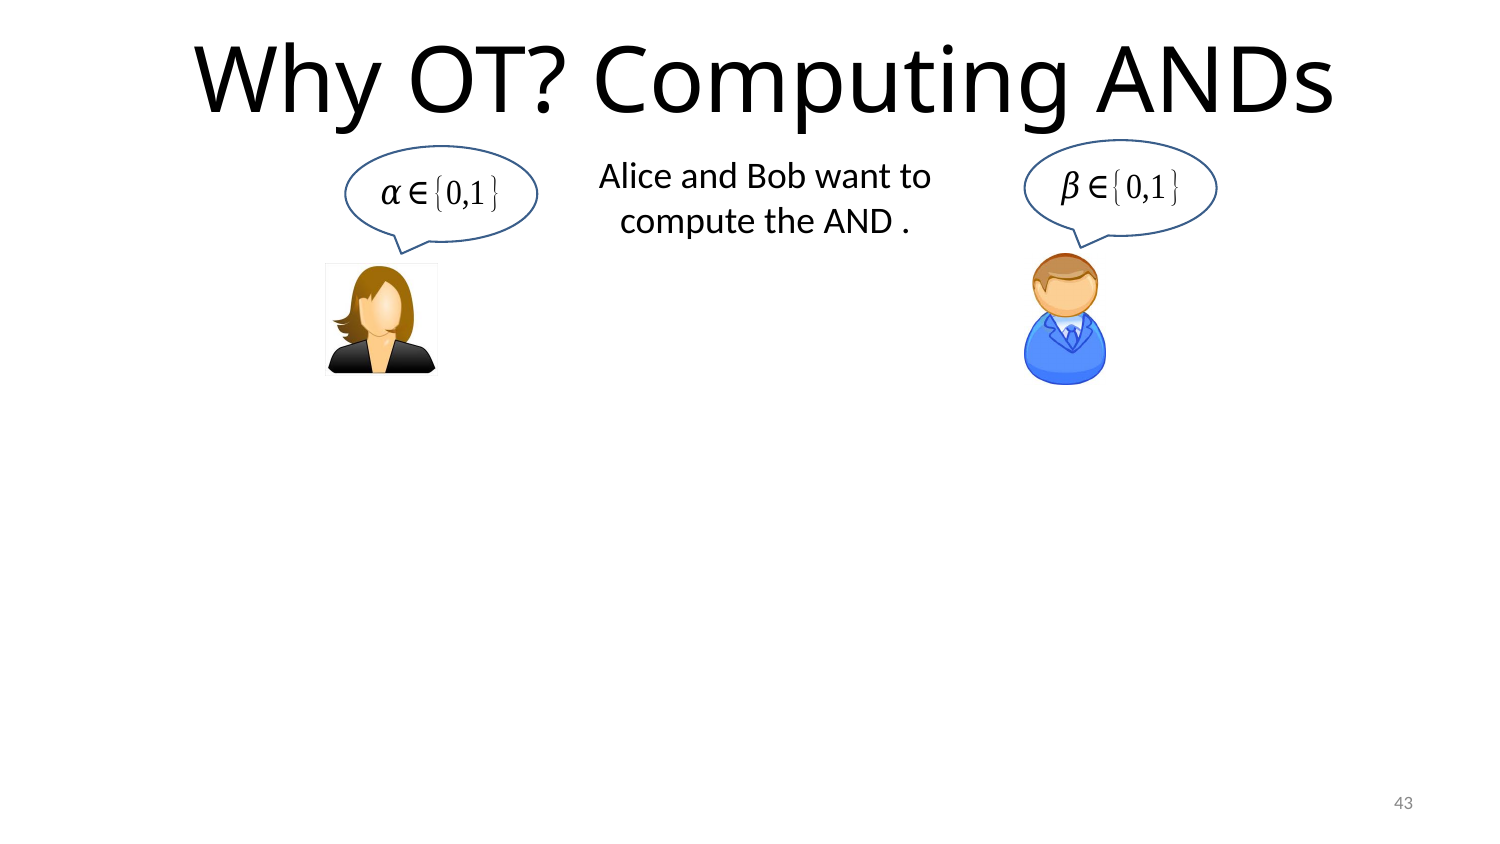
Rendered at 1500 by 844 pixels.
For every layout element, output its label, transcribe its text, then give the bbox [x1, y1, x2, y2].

title Why OT? Computing ANDs [127, 4, 1404, 147]
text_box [1024, 140, 1217, 236]
picture [1024, 253, 1106, 385]
slide_number 43 [1385, 786, 1420, 818]
picture [325, 263, 438, 376]
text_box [345, 146, 538, 242]
